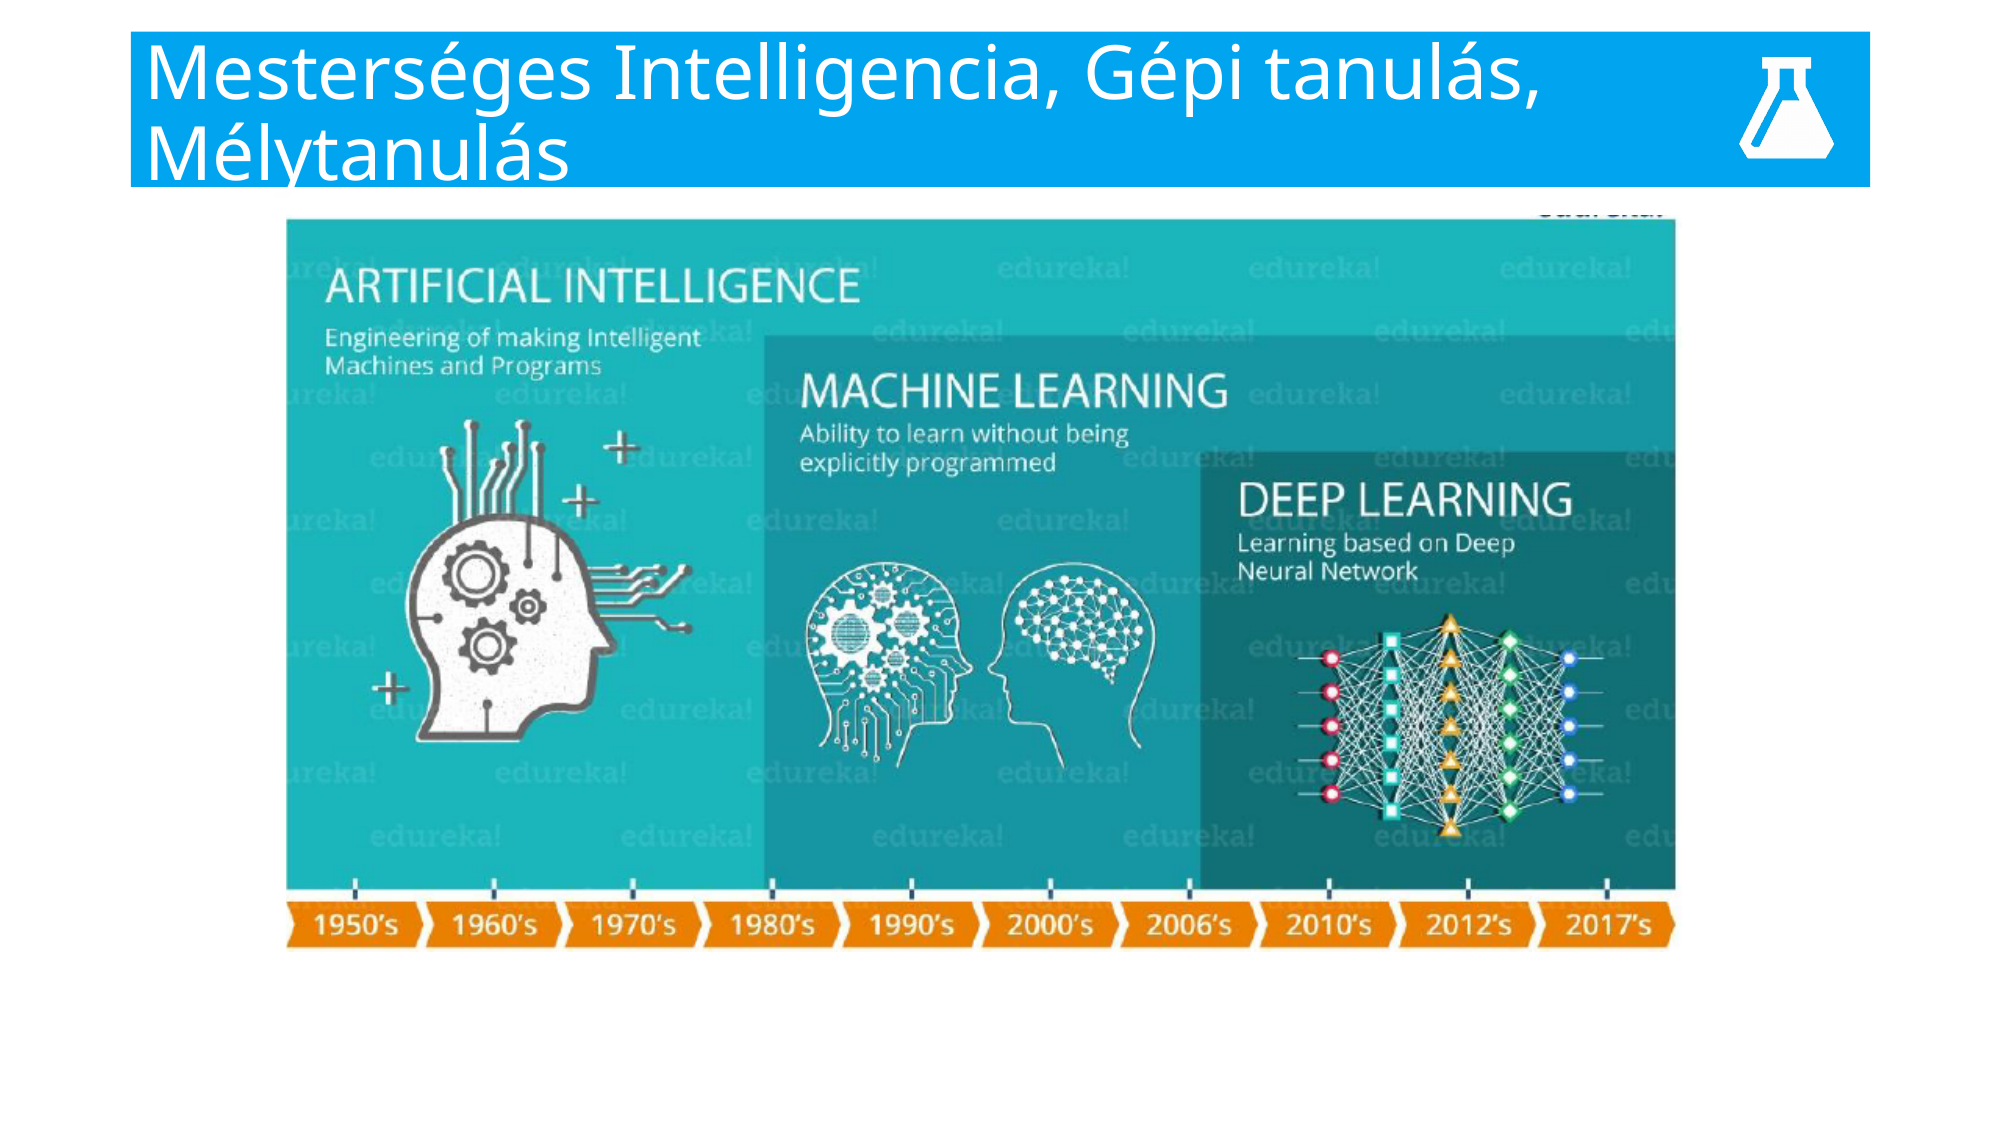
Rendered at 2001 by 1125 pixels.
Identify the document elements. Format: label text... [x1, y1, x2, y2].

picture [286, 215, 1682, 952]
title Mesterséges Intelligencia, Gépi tanulás, Mélytanulás [129, 17, 1848, 215]
